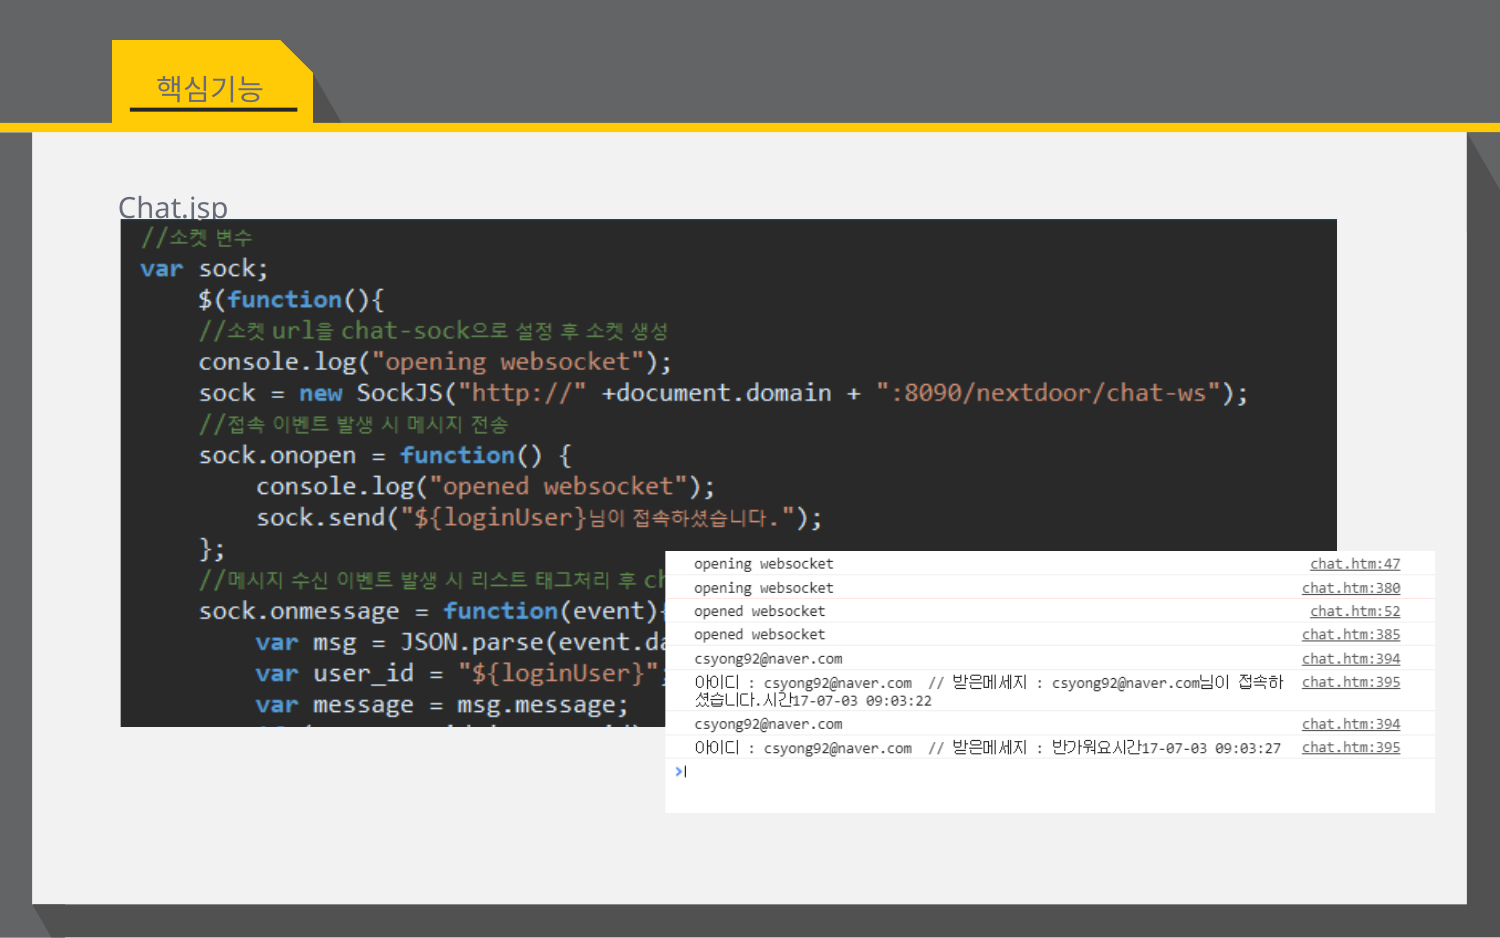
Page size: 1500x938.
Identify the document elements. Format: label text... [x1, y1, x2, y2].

text_box Chat.jsp [103, 181, 244, 232]
text_box 핵심기능 [141, 63, 280, 114]
picture [120, 219, 1436, 814]
